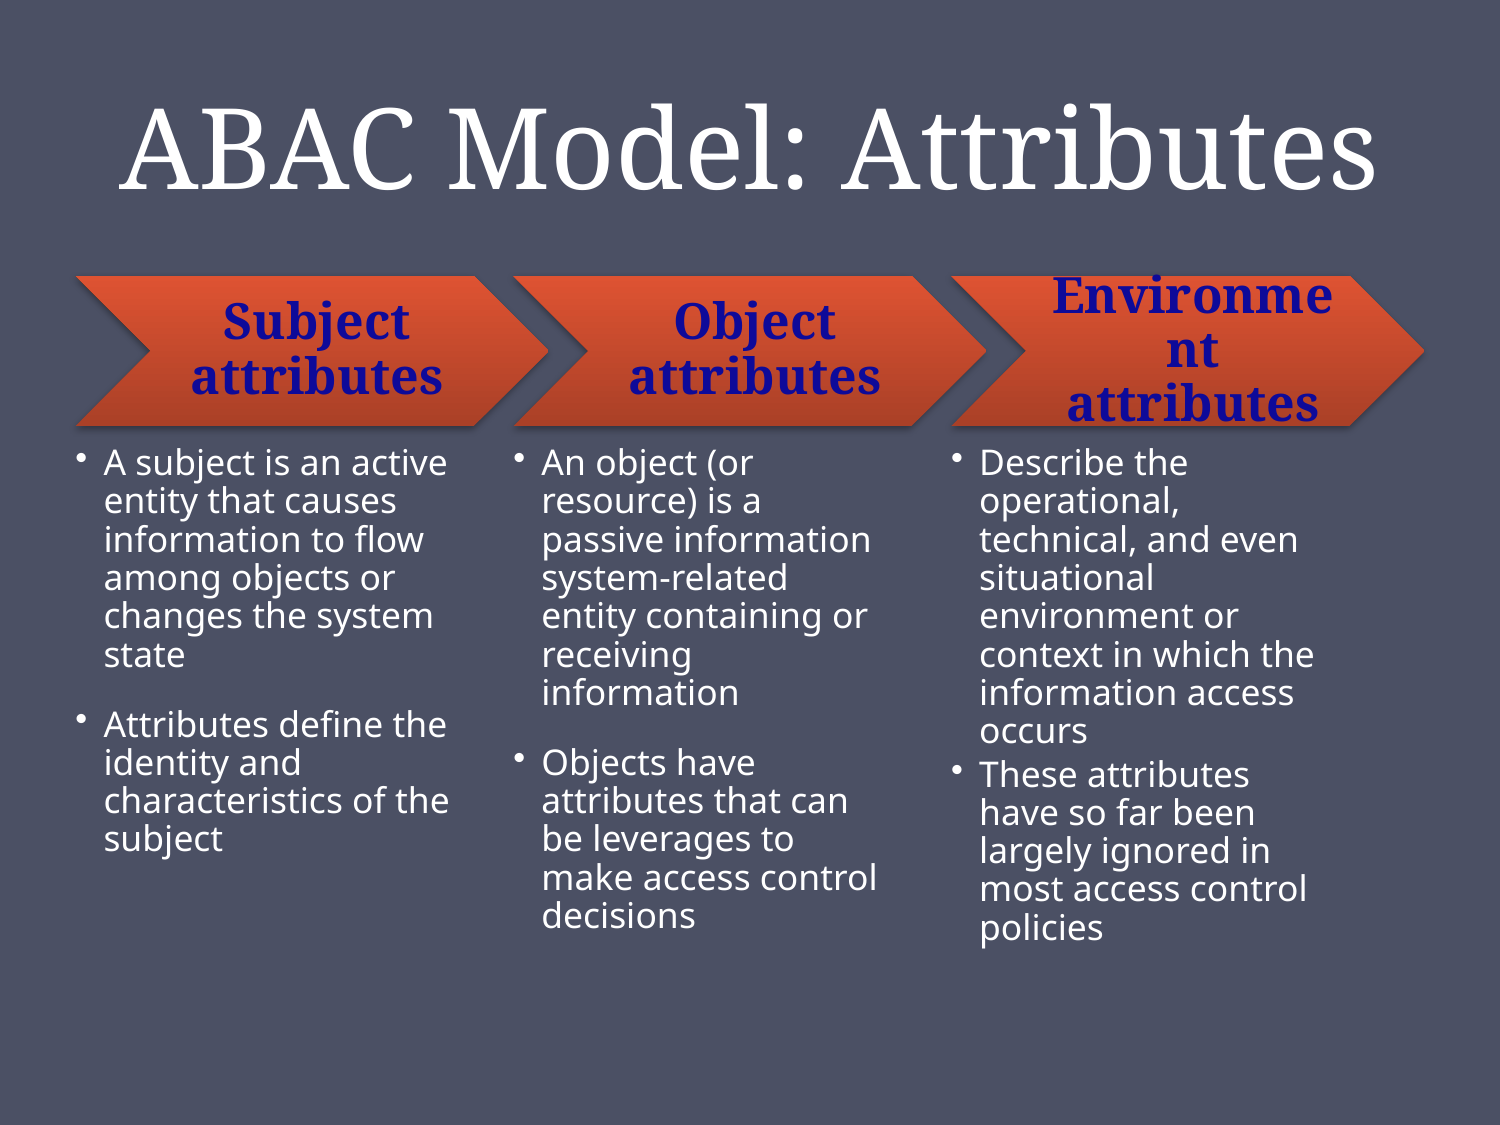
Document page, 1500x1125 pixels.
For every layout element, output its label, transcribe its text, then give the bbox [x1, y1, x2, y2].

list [74, 262, 1426, 1006]
title ABAC Model: Attributes [75, 0, 1425, 220]
